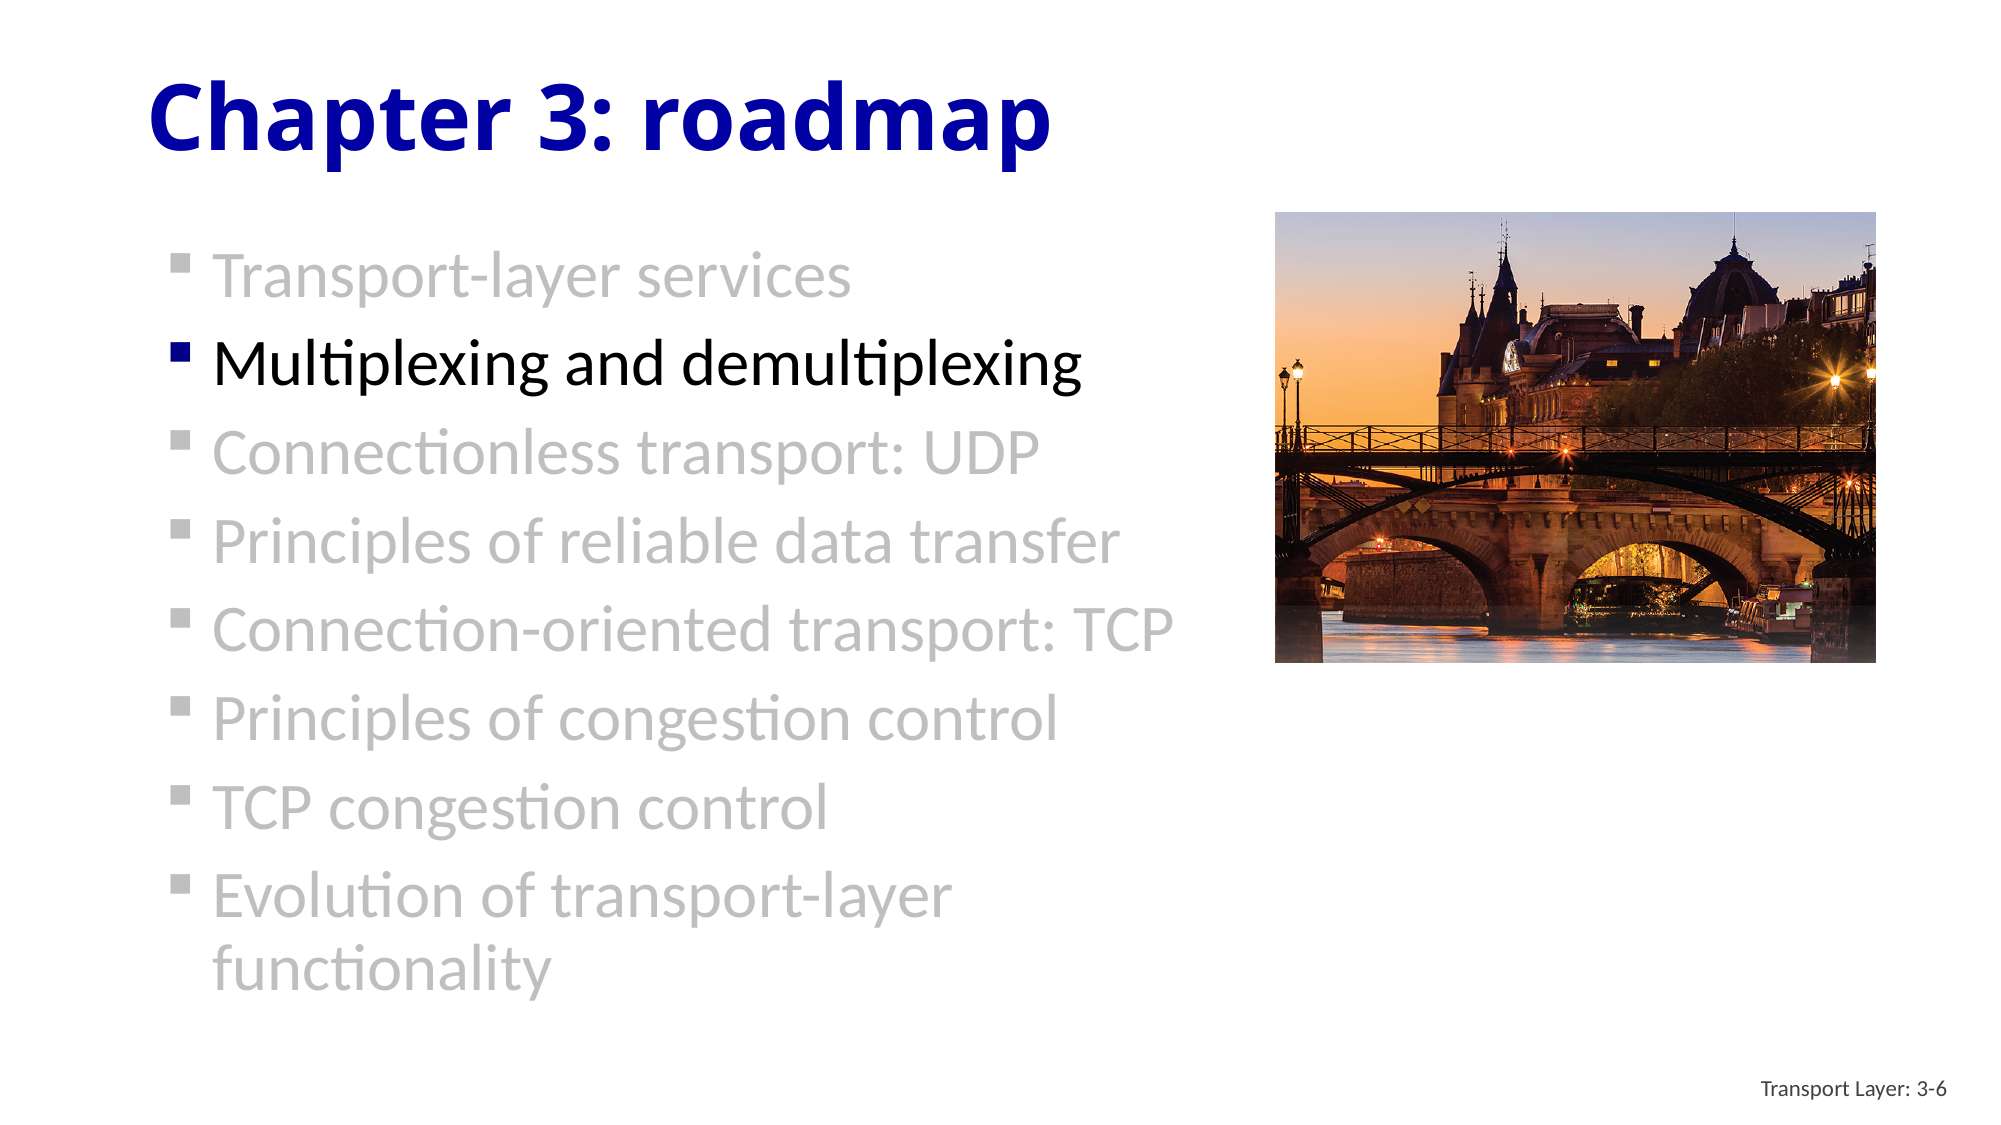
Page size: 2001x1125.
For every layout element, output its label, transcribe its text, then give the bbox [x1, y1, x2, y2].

picture [1275, 212, 1876, 663]
slide_number Transport Layer: 3-6 [1512, 1056, 1963, 1117]
list Transport-layer services Multiplexing and demultiplexing Connectionless transport: UDP Principles of reliable data transfer Connection-oriented transport: TCP Principles of congestion control TCP congestion control Evolution of transport-layer functionality [131, 231, 1217, 1057]
title Chapter 3: roadmap [131, 47, 1856, 195]
